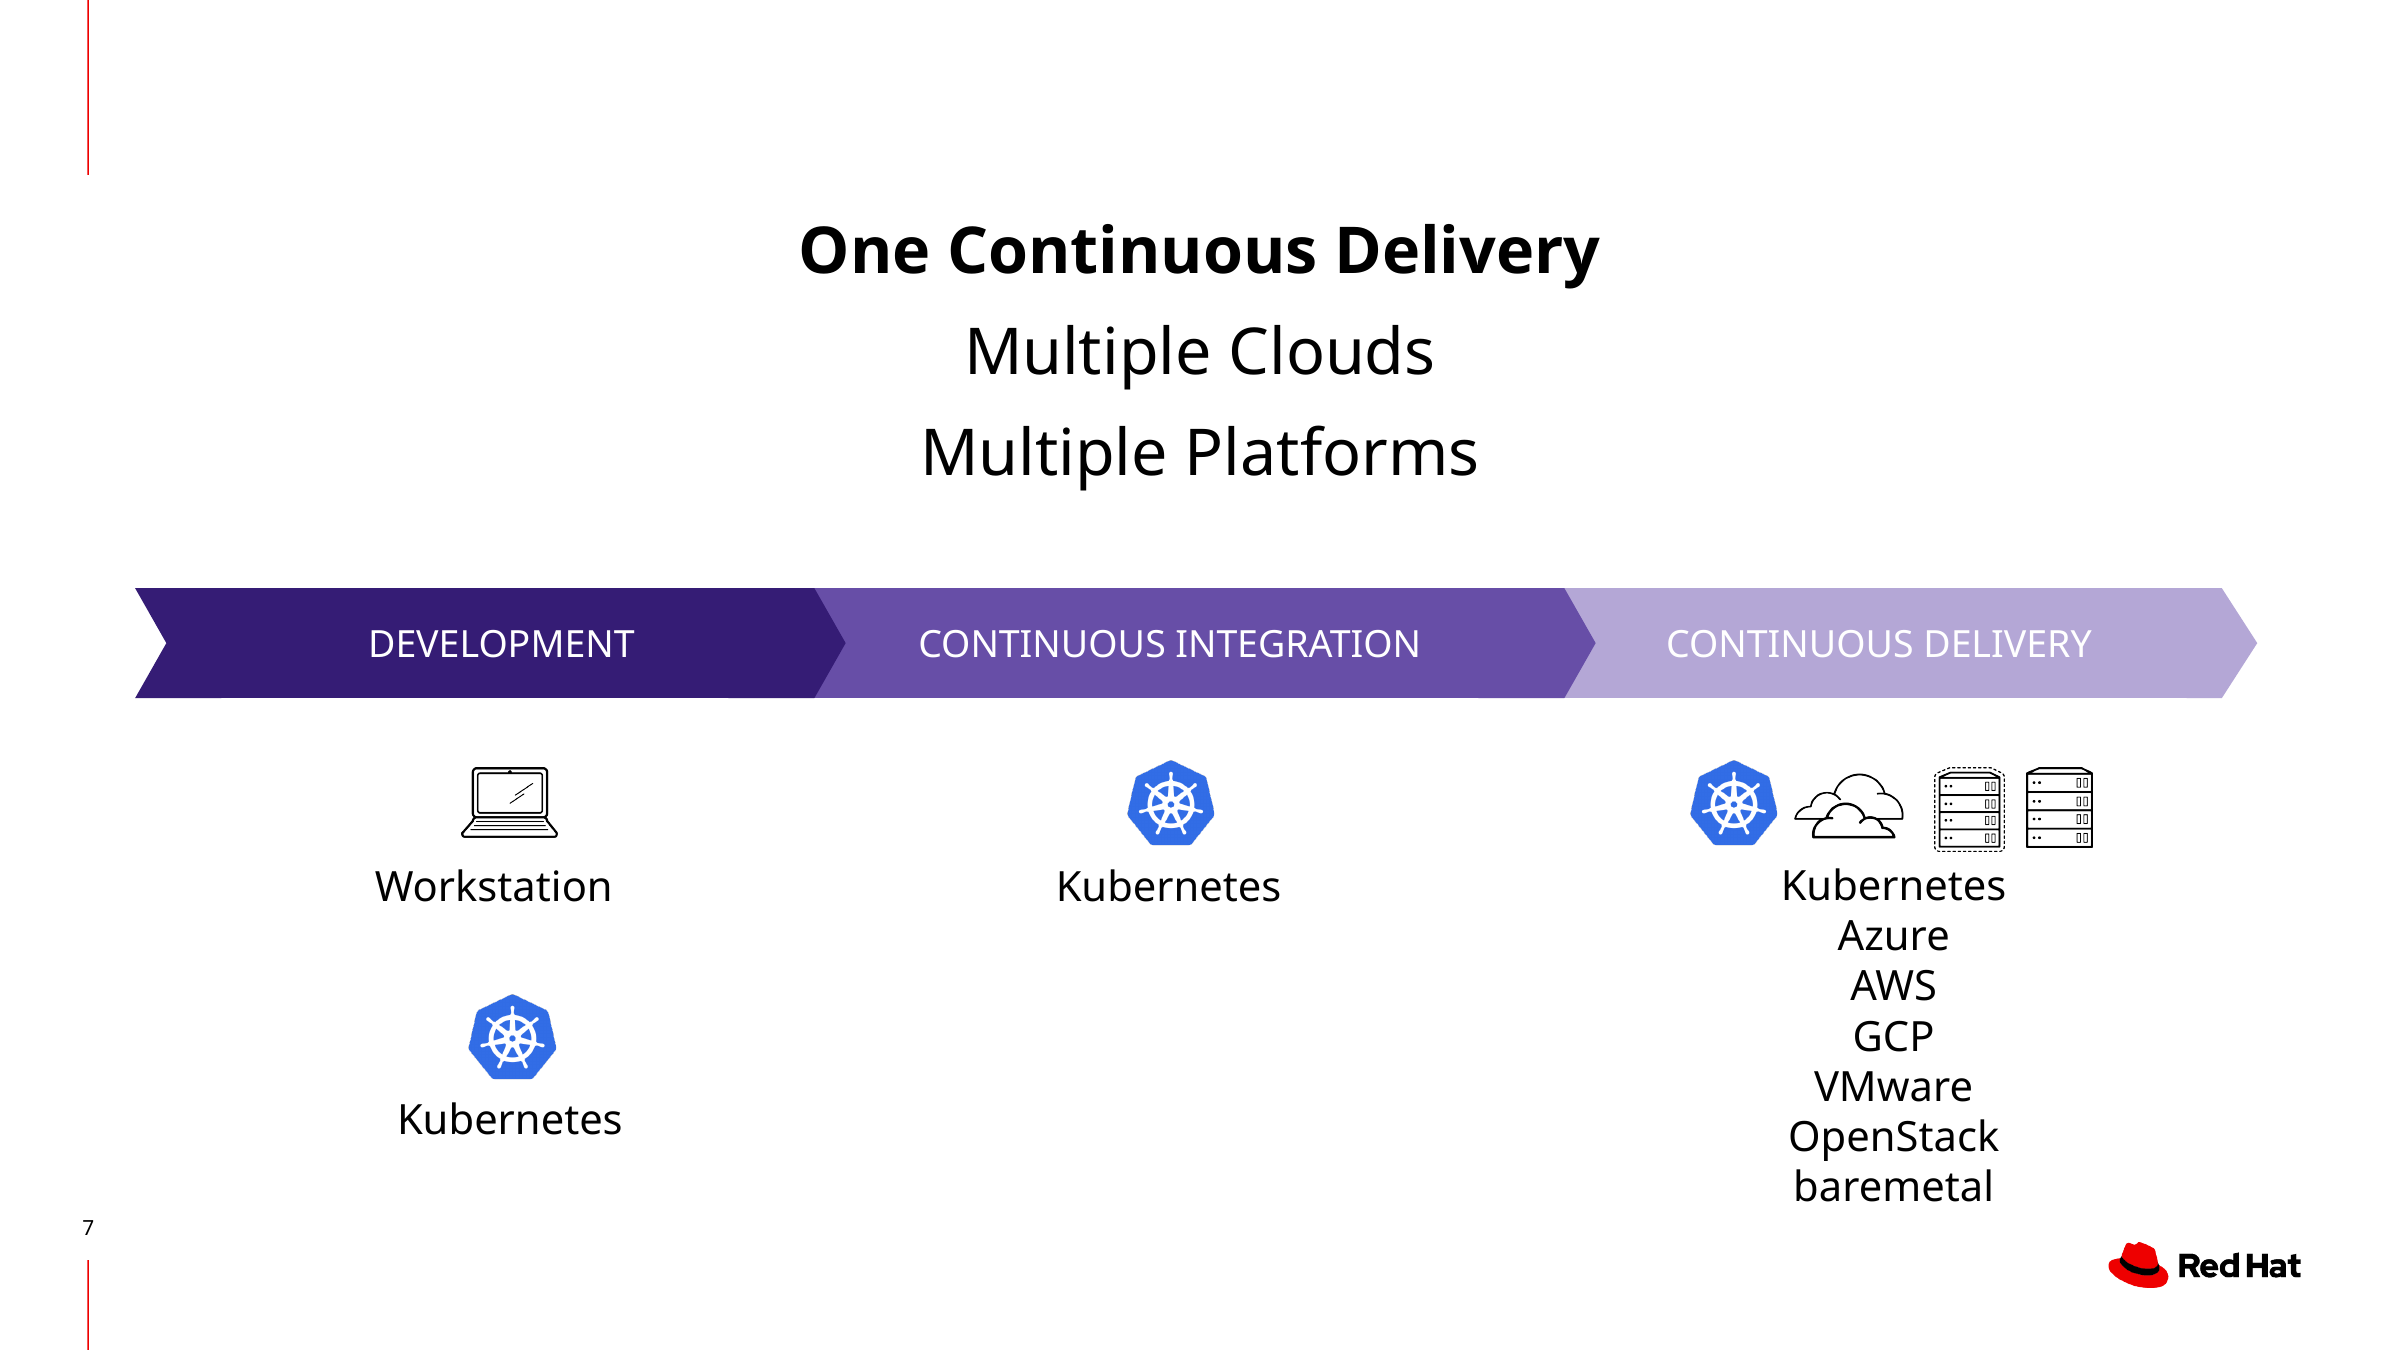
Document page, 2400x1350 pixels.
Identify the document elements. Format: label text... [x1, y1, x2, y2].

picture [1934, 766, 2005, 853]
slide_number ‹#› [16, 1214, 161, 1243]
picture [461, 767, 559, 838]
picture [1655, 737, 1919, 881]
text_box Kubernetes [273, 1078, 746, 1215]
picture [1093, 755, 1249, 850]
picture [2108, 1242, 2301, 1288]
text_box Kubernetes [932, 844, 1405, 981]
title One Continuous Delivery Multiple Clouds Multiple Platforms [345, 186, 2055, 377]
picture [434, 989, 591, 1084]
picture [2026, 767, 2093, 849]
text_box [134, 587, 2258, 699]
text_box Kubernetes Azure AWS GCP VMware OpenStack baremetal [1657, 844, 2130, 1227]
text_box Workstation [257, 844, 730, 981]
